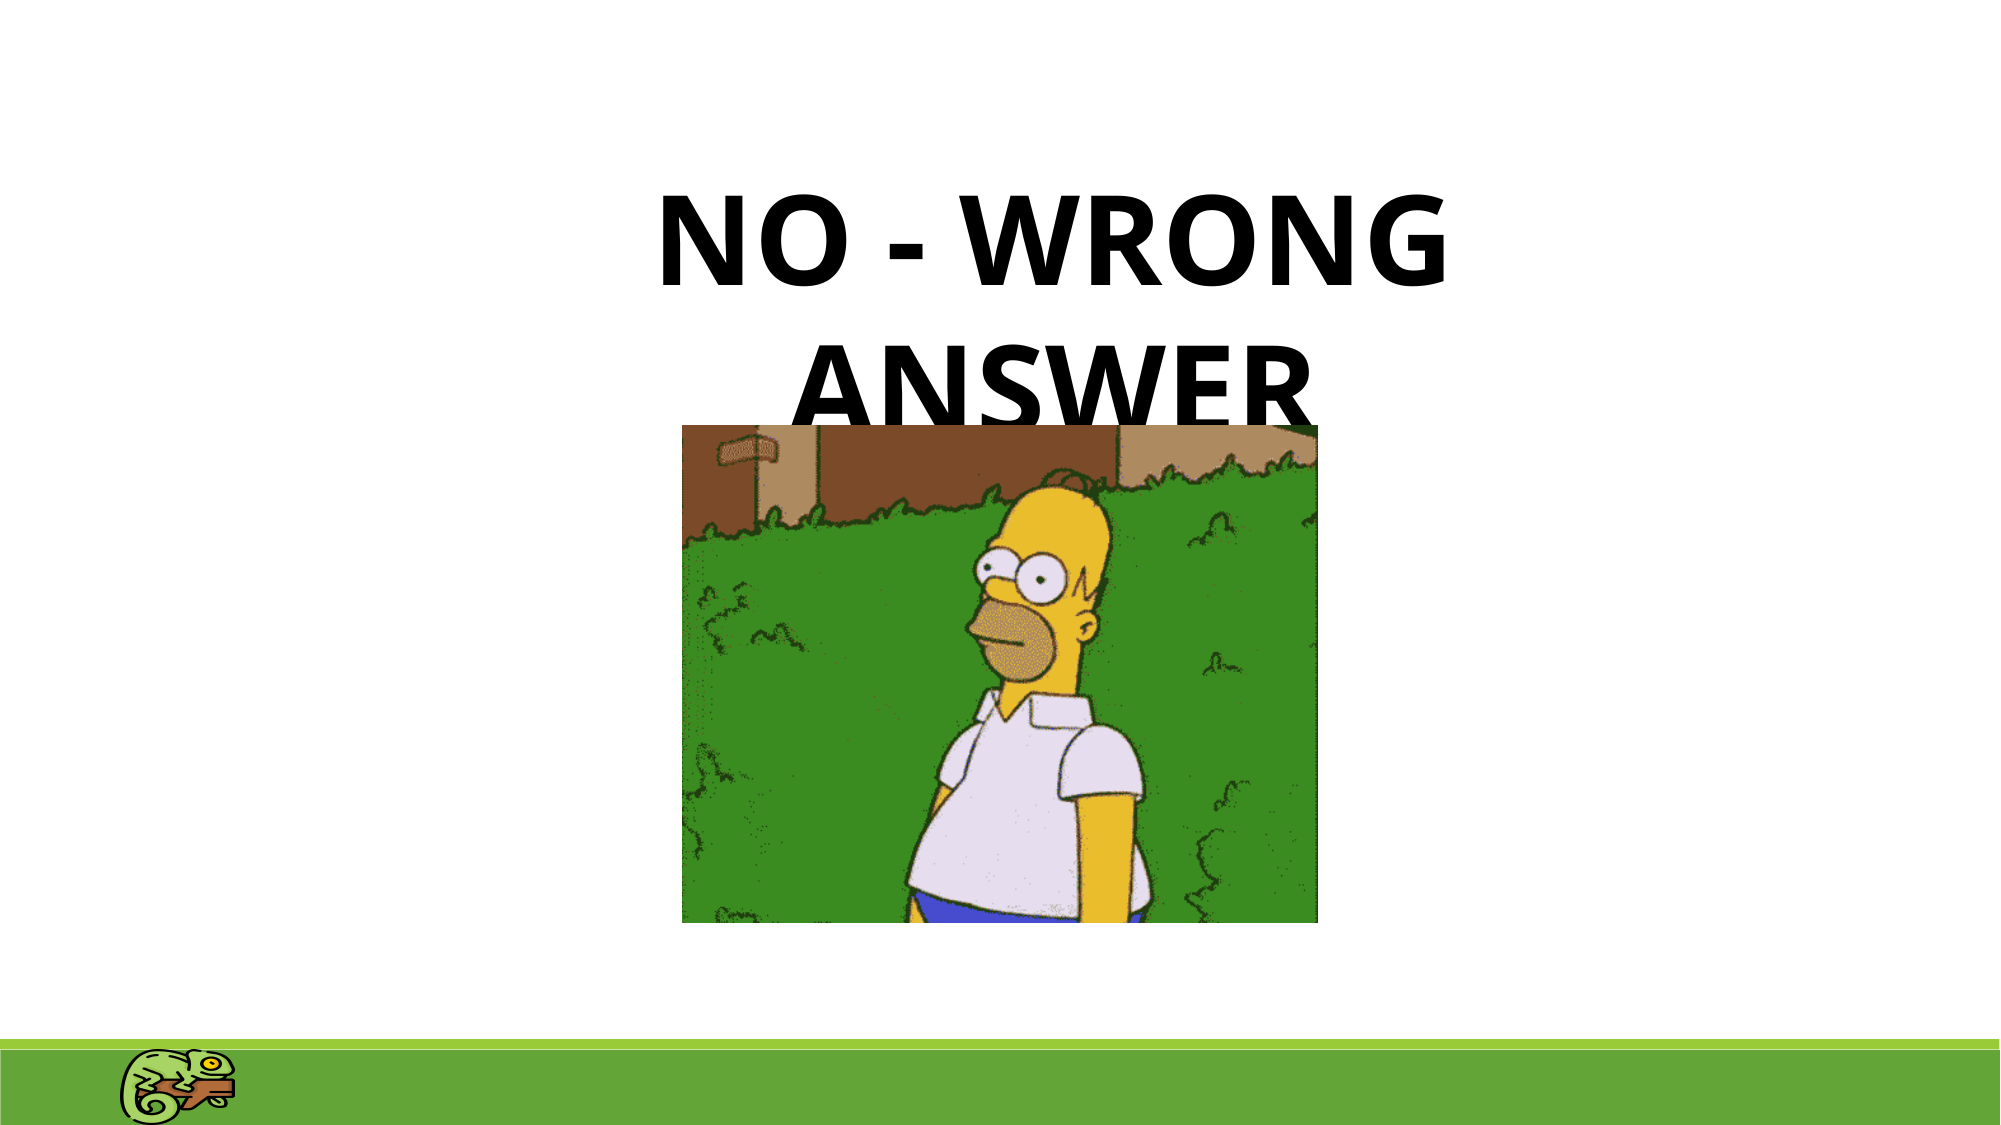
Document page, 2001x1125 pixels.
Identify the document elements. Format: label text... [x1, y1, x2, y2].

picture [120, 1049, 235, 1125]
picture [681, 424, 1319, 923]
text_box NO - WRONG ANSWER [408, 153, 1699, 469]
